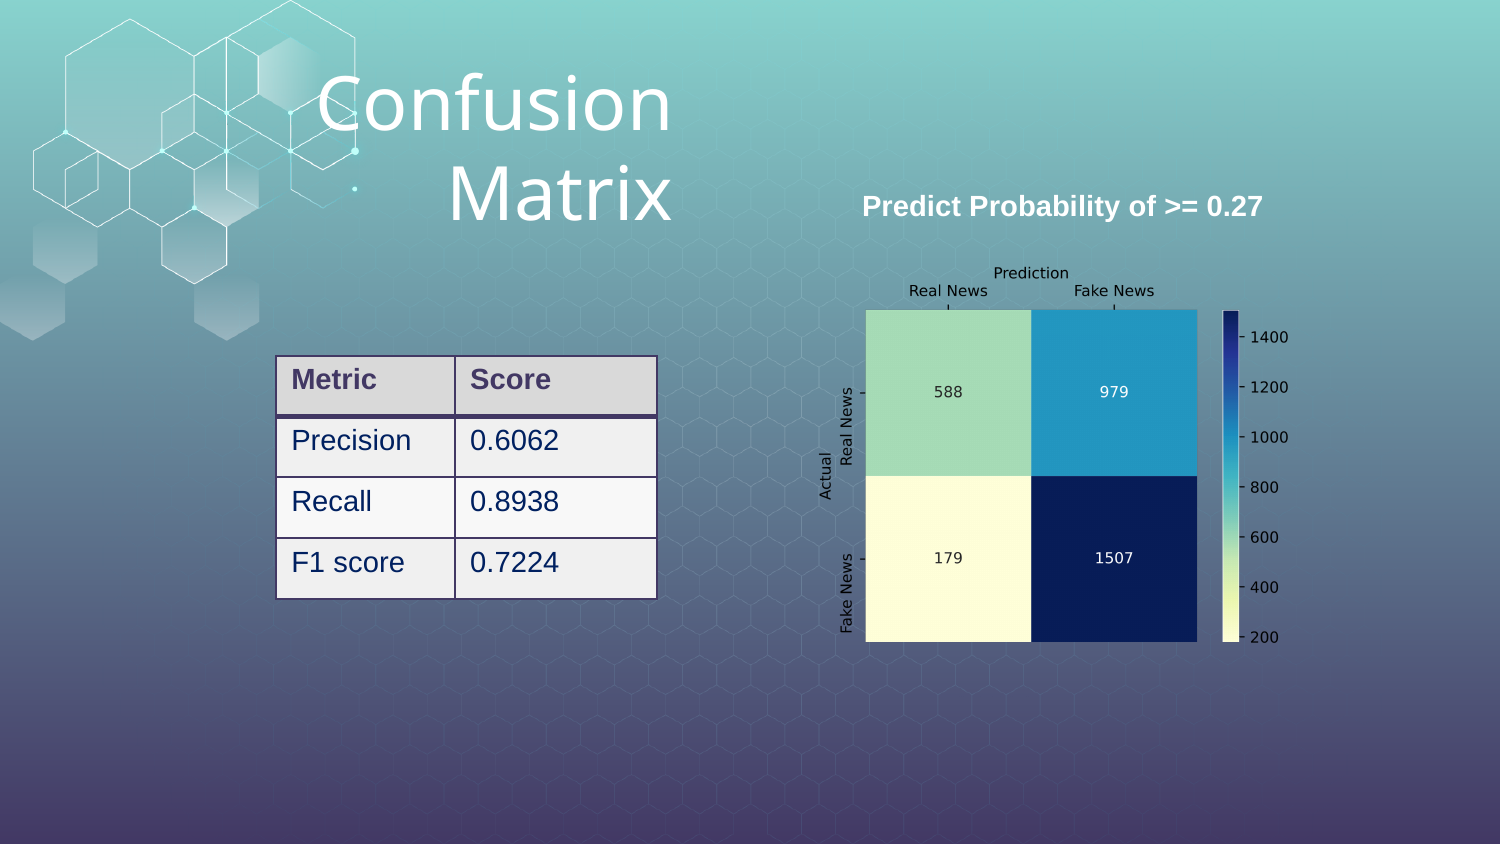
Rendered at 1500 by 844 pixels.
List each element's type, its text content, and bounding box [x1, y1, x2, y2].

picture [0, 0, 1398, 844]
table_cell 0.6062 [456, 419, 656, 476]
table_cell 0.7224 [456, 539, 656, 598]
table_header Score [456, 357, 656, 414]
table_cell Precision [277, 419, 454, 476]
text_box Predict Probability of >= 0.27 [847, 180, 1292, 231]
title Confusion Matrix [114, 40, 689, 151]
table_header Metric [277, 357, 454, 414]
table_cell F1 score [277, 539, 454, 598]
table_cell Recall [277, 478, 454, 537]
table_cell 0.8938 [456, 478, 656, 537]
